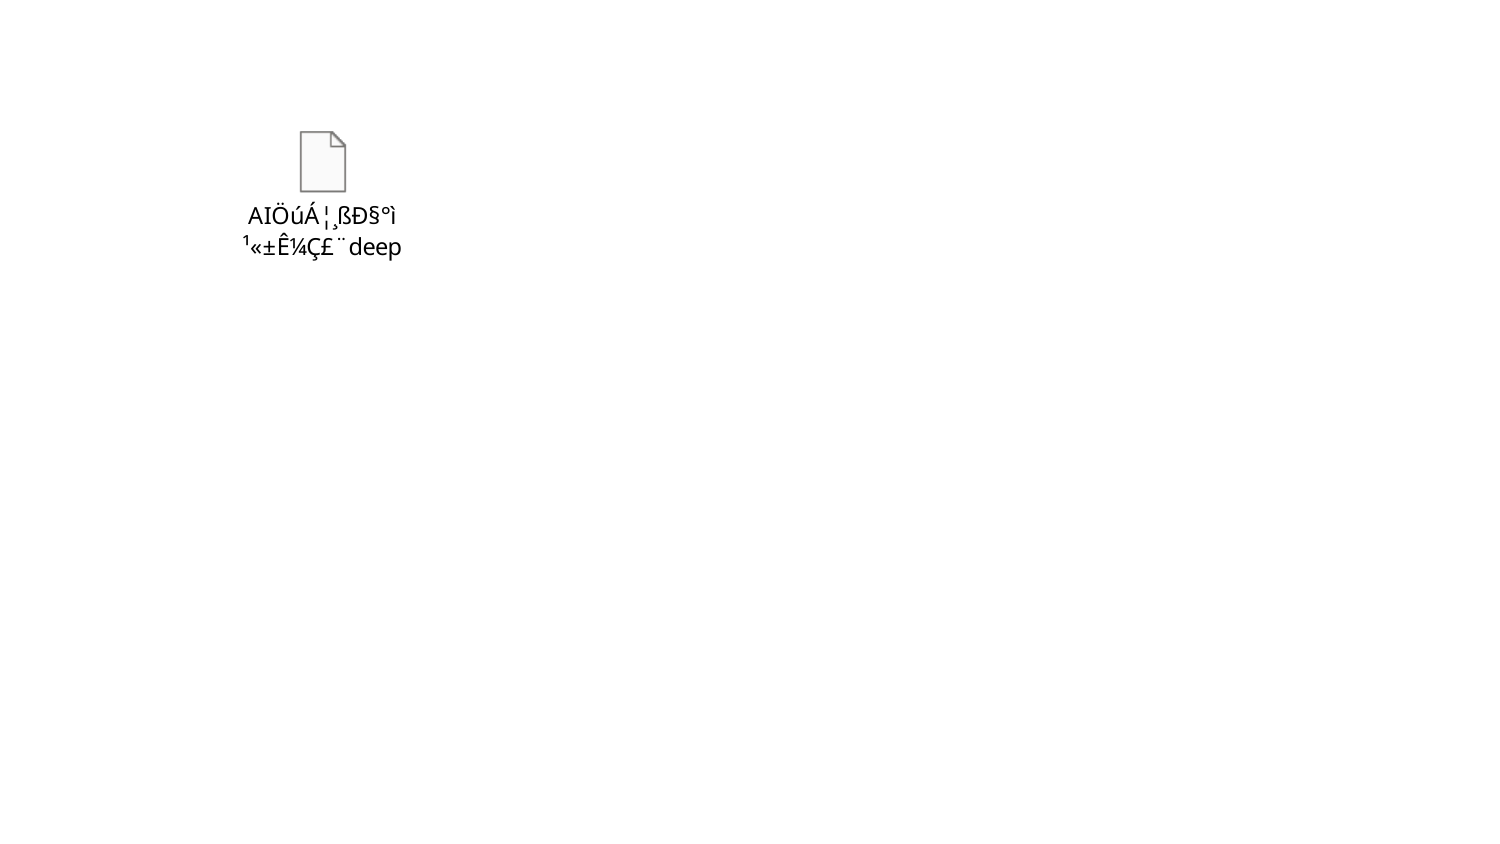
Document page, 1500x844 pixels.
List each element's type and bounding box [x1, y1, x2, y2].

text_box [242, 130, 402, 263]
